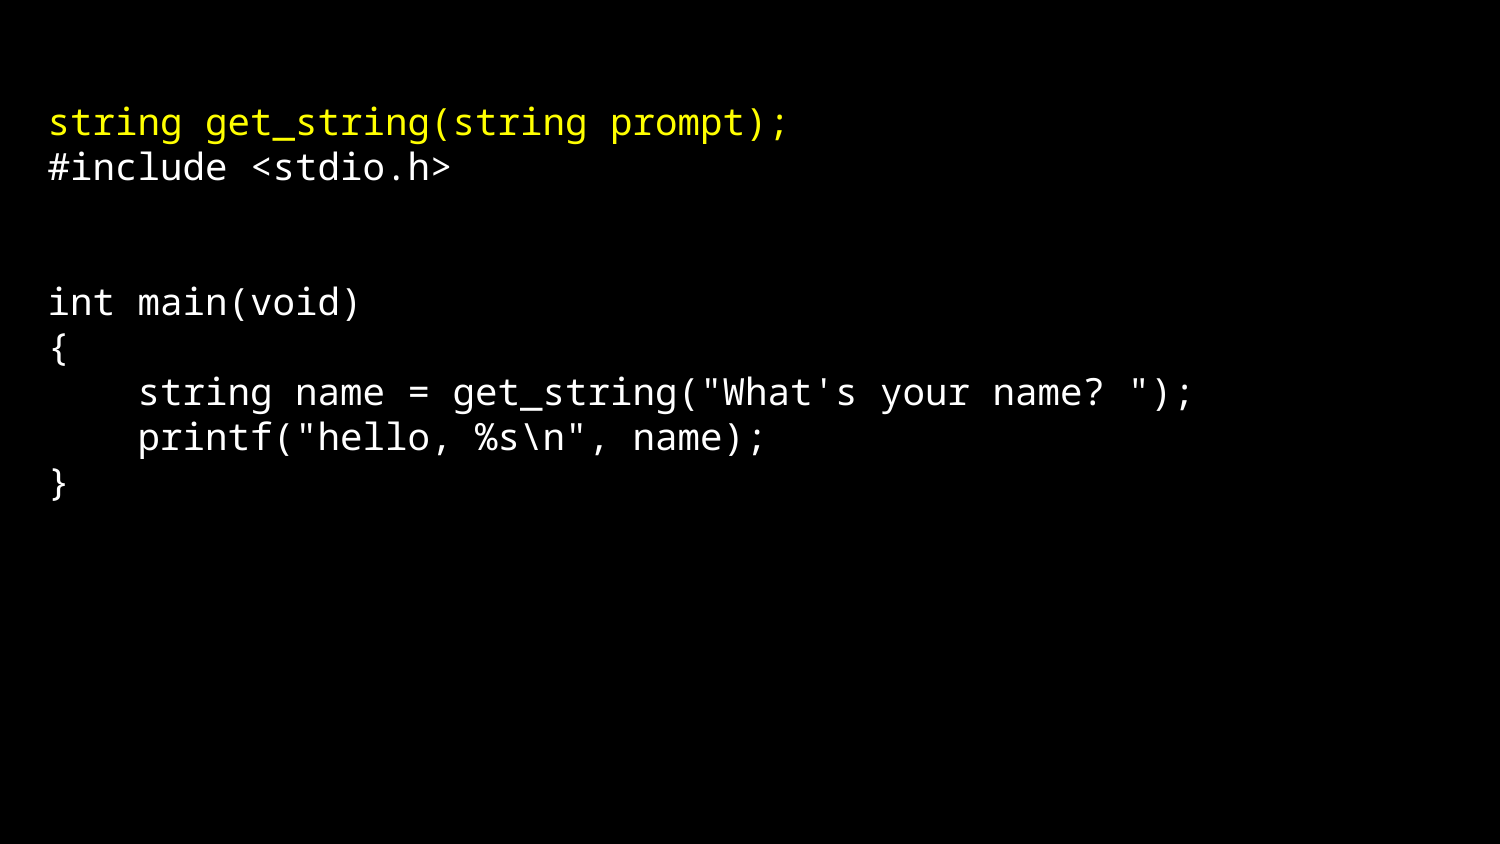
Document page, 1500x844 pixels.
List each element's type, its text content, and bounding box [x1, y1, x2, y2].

list string get_string(string prompt); #include <stdio.h> int main(void) { string name = get_string("What's your name? "); printf("hello, %s\n", name); } [32, 37, 1431, 808]
